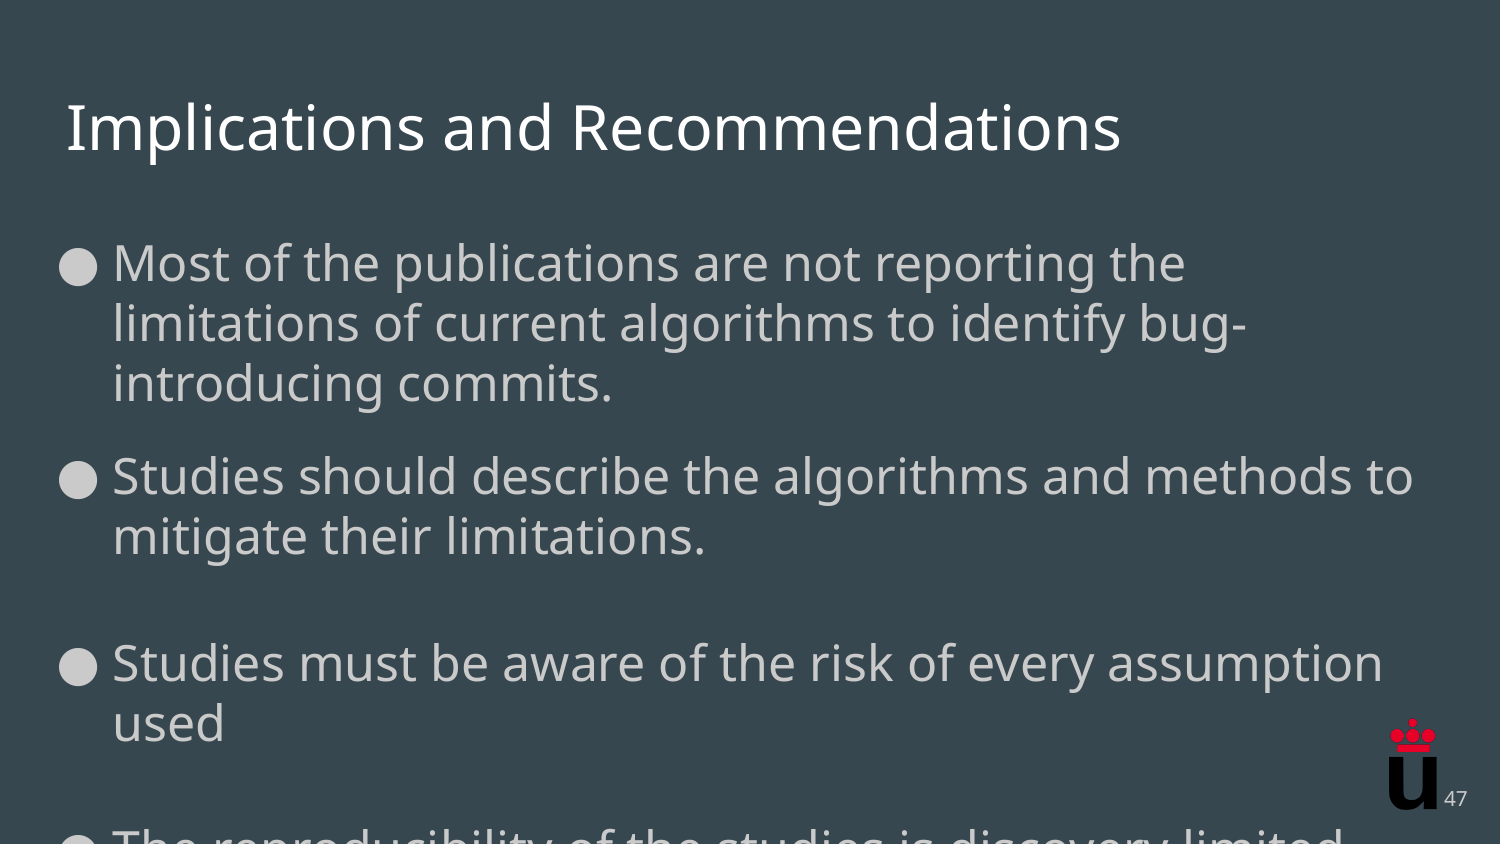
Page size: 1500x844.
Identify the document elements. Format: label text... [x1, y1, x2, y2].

slide_number 47 [1392, 767, 1483, 833]
title Implications and Recommendations [51, 72, 1449, 167]
list Most of the publications are not reporting the limitations of current algorithms to identify bug-introducing commits. Studies should describe the algorithms and methods to mitigate their limitations. Studies must be aware of the risk of every assumption used The reproducibility of the studies is discovery limited. [41, 216, 1459, 844]
picture [1360, 711, 1469, 820]
